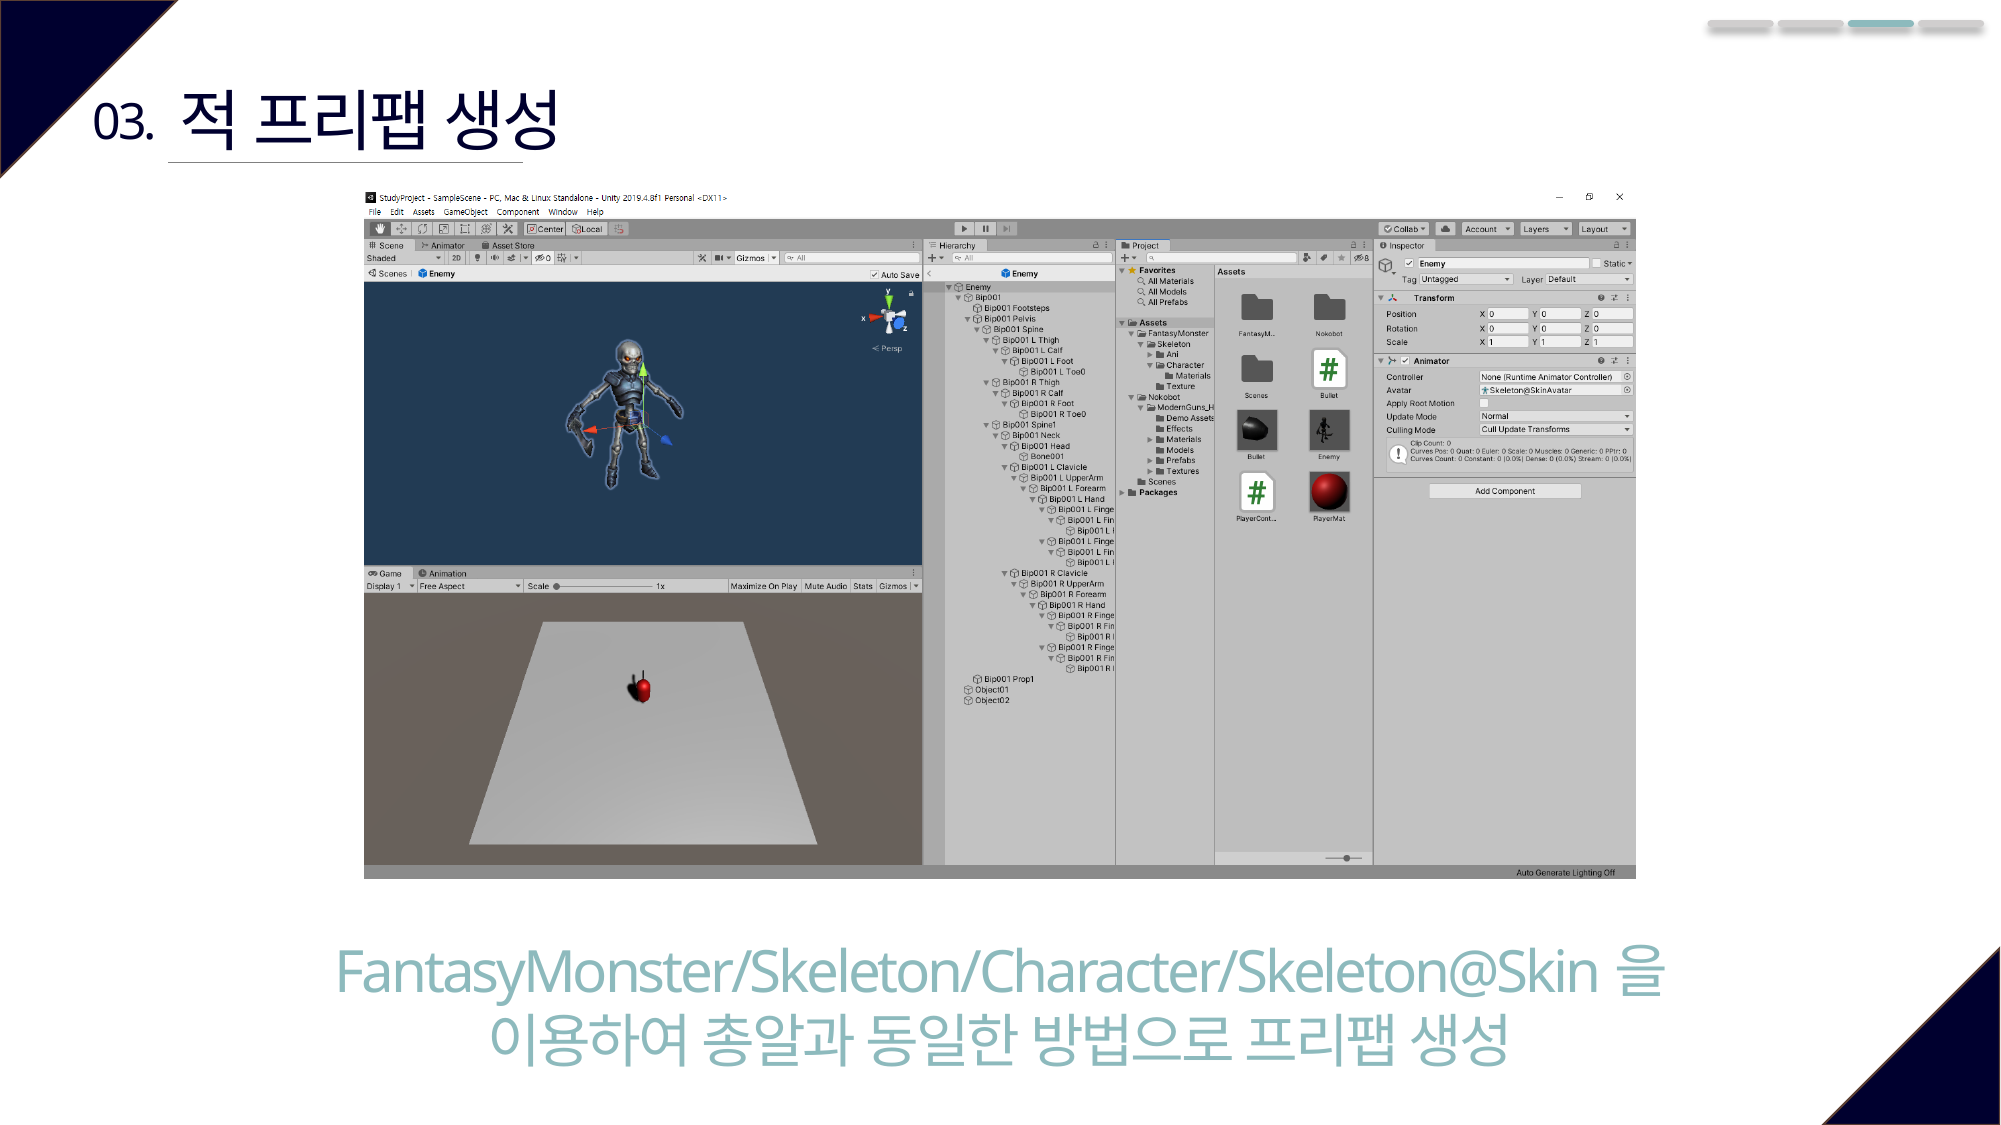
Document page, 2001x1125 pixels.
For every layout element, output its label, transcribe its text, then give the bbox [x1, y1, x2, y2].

text_box FantasyMonster/Skeleton/Character/Skeleton@Skin을 이용하여 총알과 동일한 방법으로 프리팹 생성 [252, 926, 1747, 1082]
text_box 적 프리팹 생성 [164, 71, 579, 167]
picture [364, 190, 1636, 879]
text_box 03. [78, 81, 172, 157]
